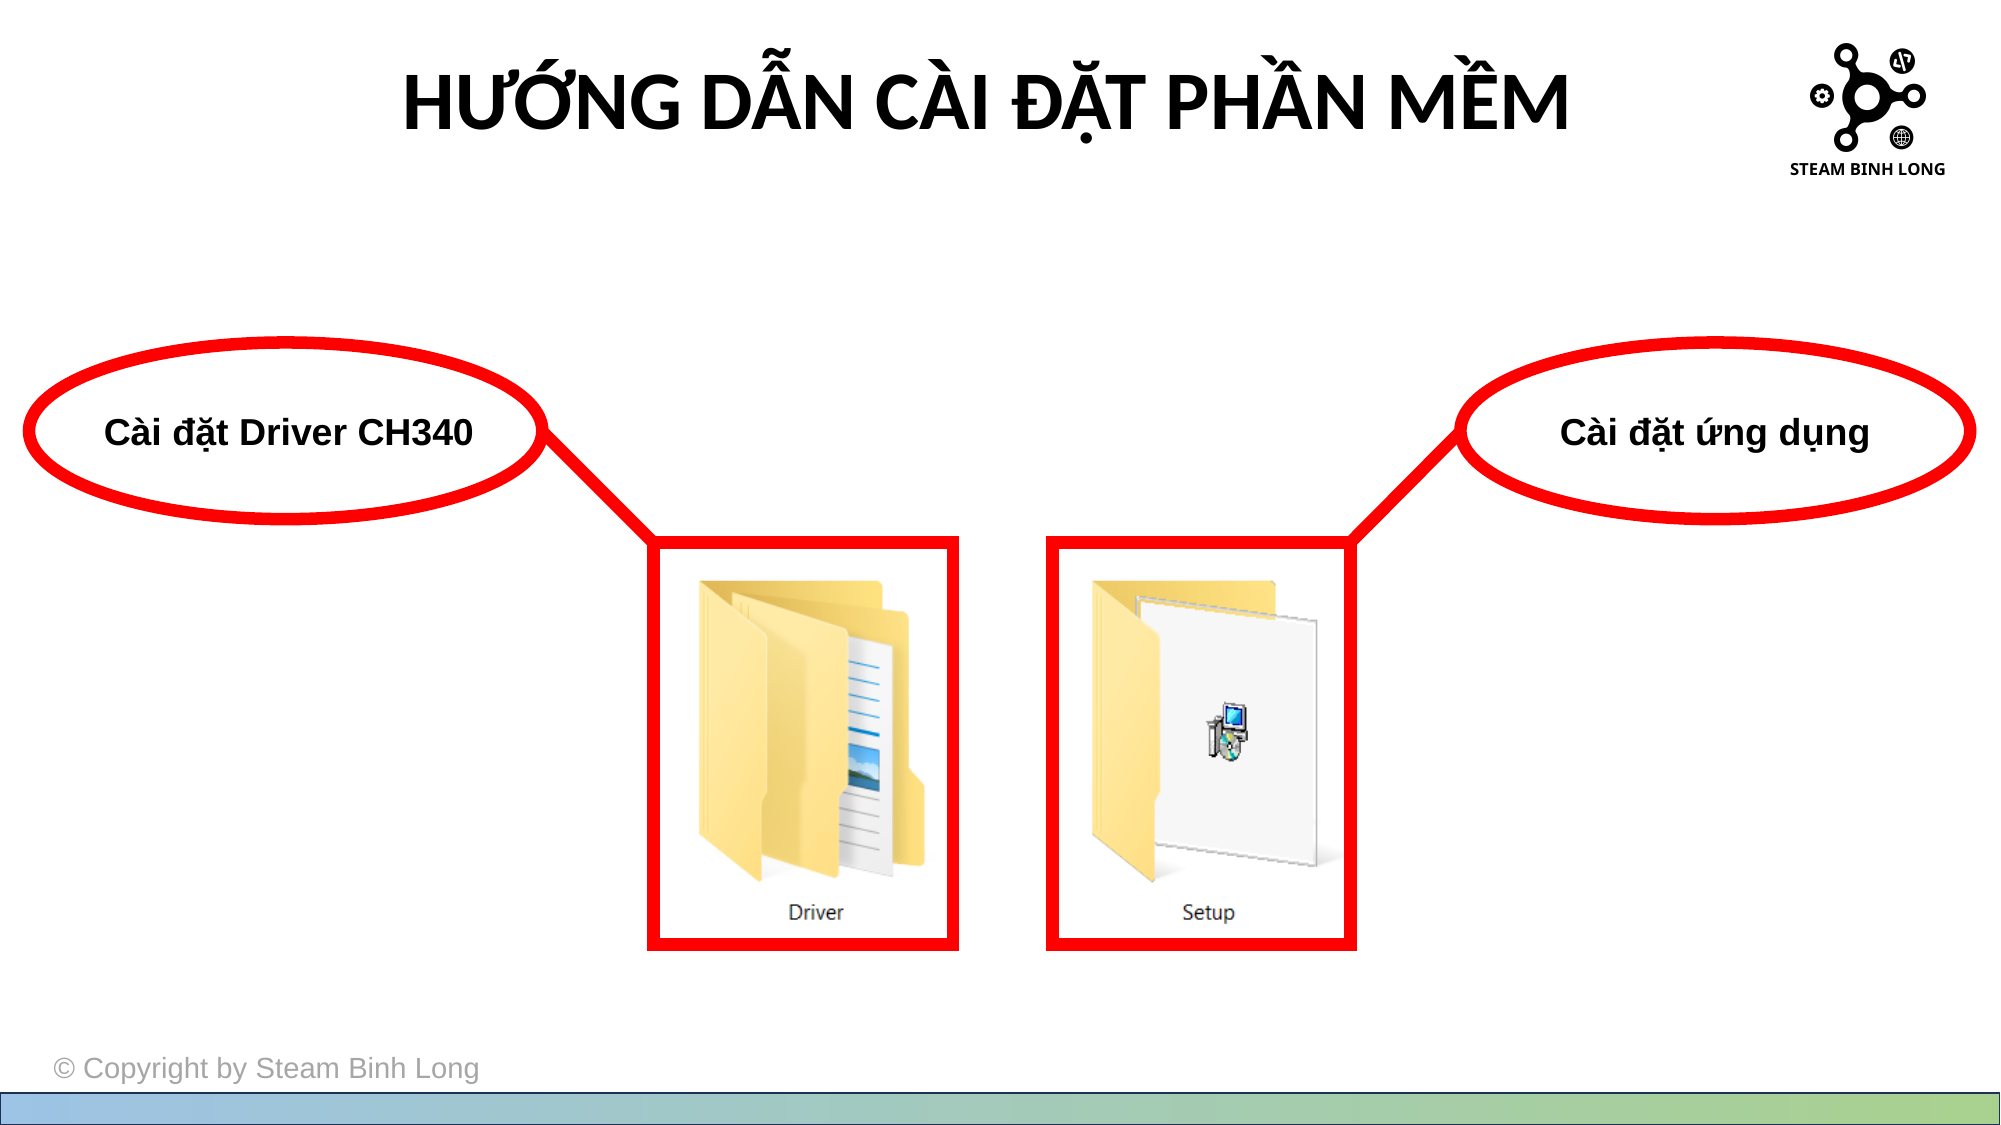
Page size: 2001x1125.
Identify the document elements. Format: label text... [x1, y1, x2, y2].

text_box [0, 1092, 2000, 1125]
text_box © Copyright by Steam Binh Long [38, 1041, 496, 1092]
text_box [1766, 43, 1971, 187]
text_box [29, 342, 954, 945]
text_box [1052, 342, 1971, 945]
picture [609, 531, 1367, 956]
text_box HƯỚNG DẪN CÀI ĐẶT PHẦN MỀM [387, 39, 1588, 154]
